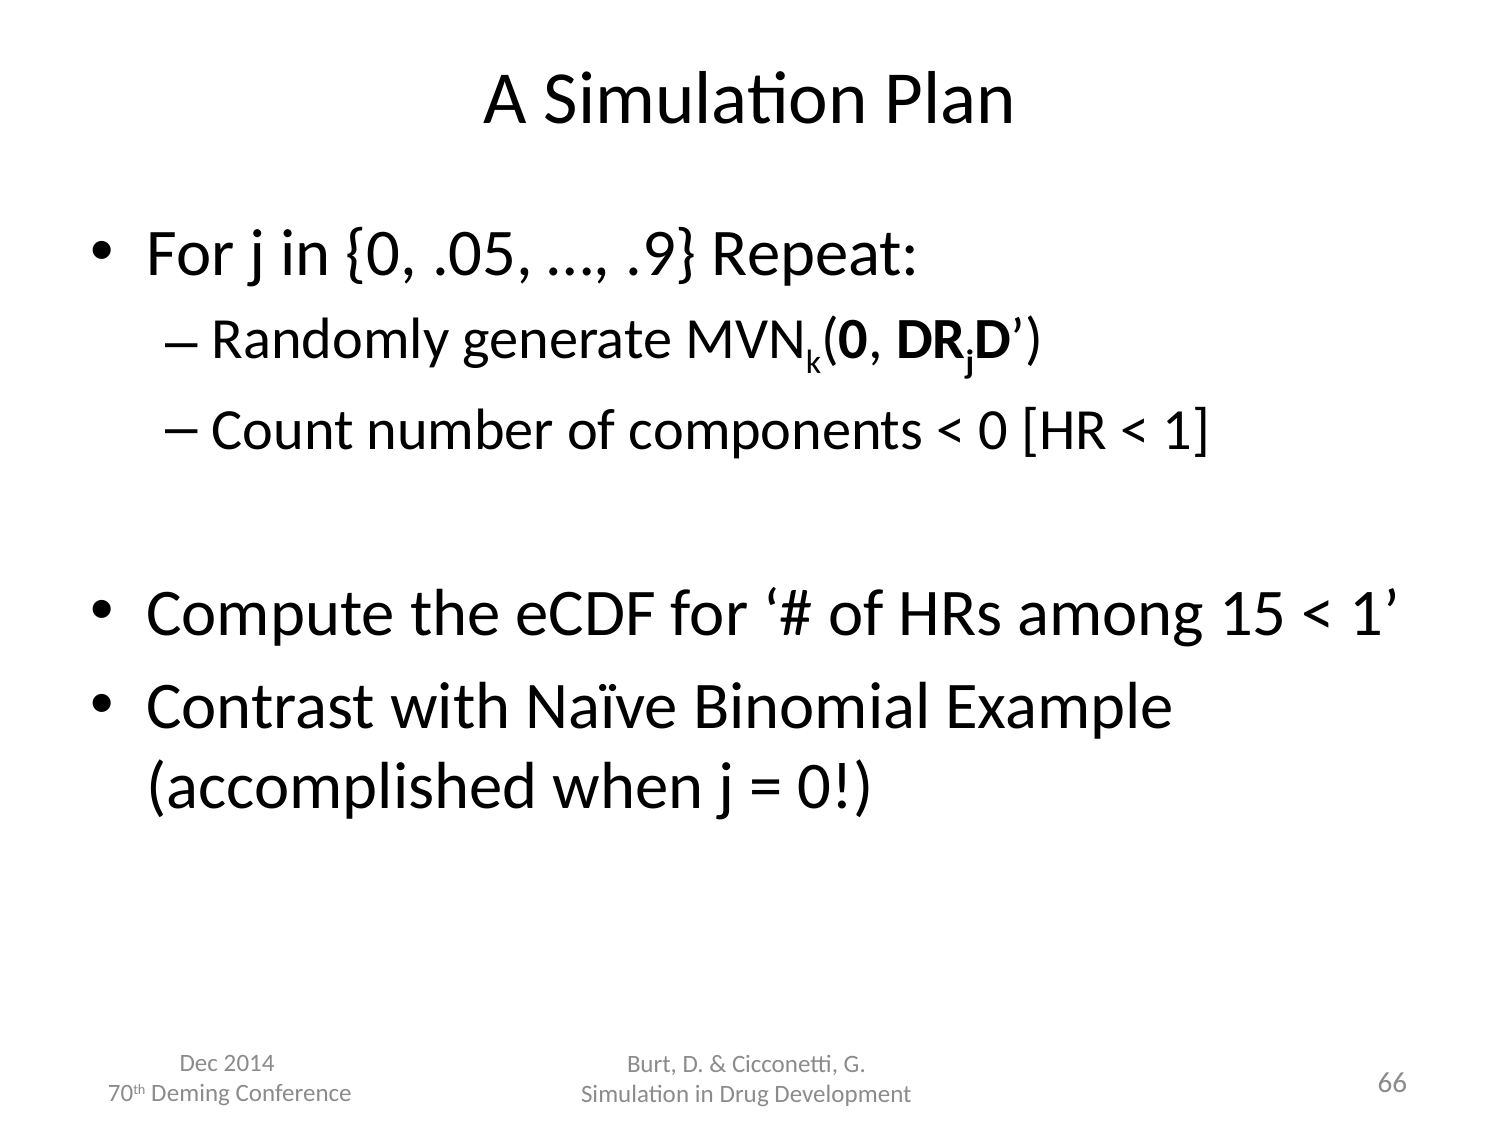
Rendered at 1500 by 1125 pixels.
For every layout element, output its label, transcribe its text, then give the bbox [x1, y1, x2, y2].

title A Simulation Plan [75, 23, 1425, 164]
list For j in {0, .05, …, .9} Repeat: Randomly generate MVNk(0, DRjD’) Count number of components < 0 [HR < 1] Compute the eCDF for ‘# of HRs among 15 < 1’ Contrast with Naïve Binomial Example (accomplished when j = 0!) [75, 201, 1425, 1011]
